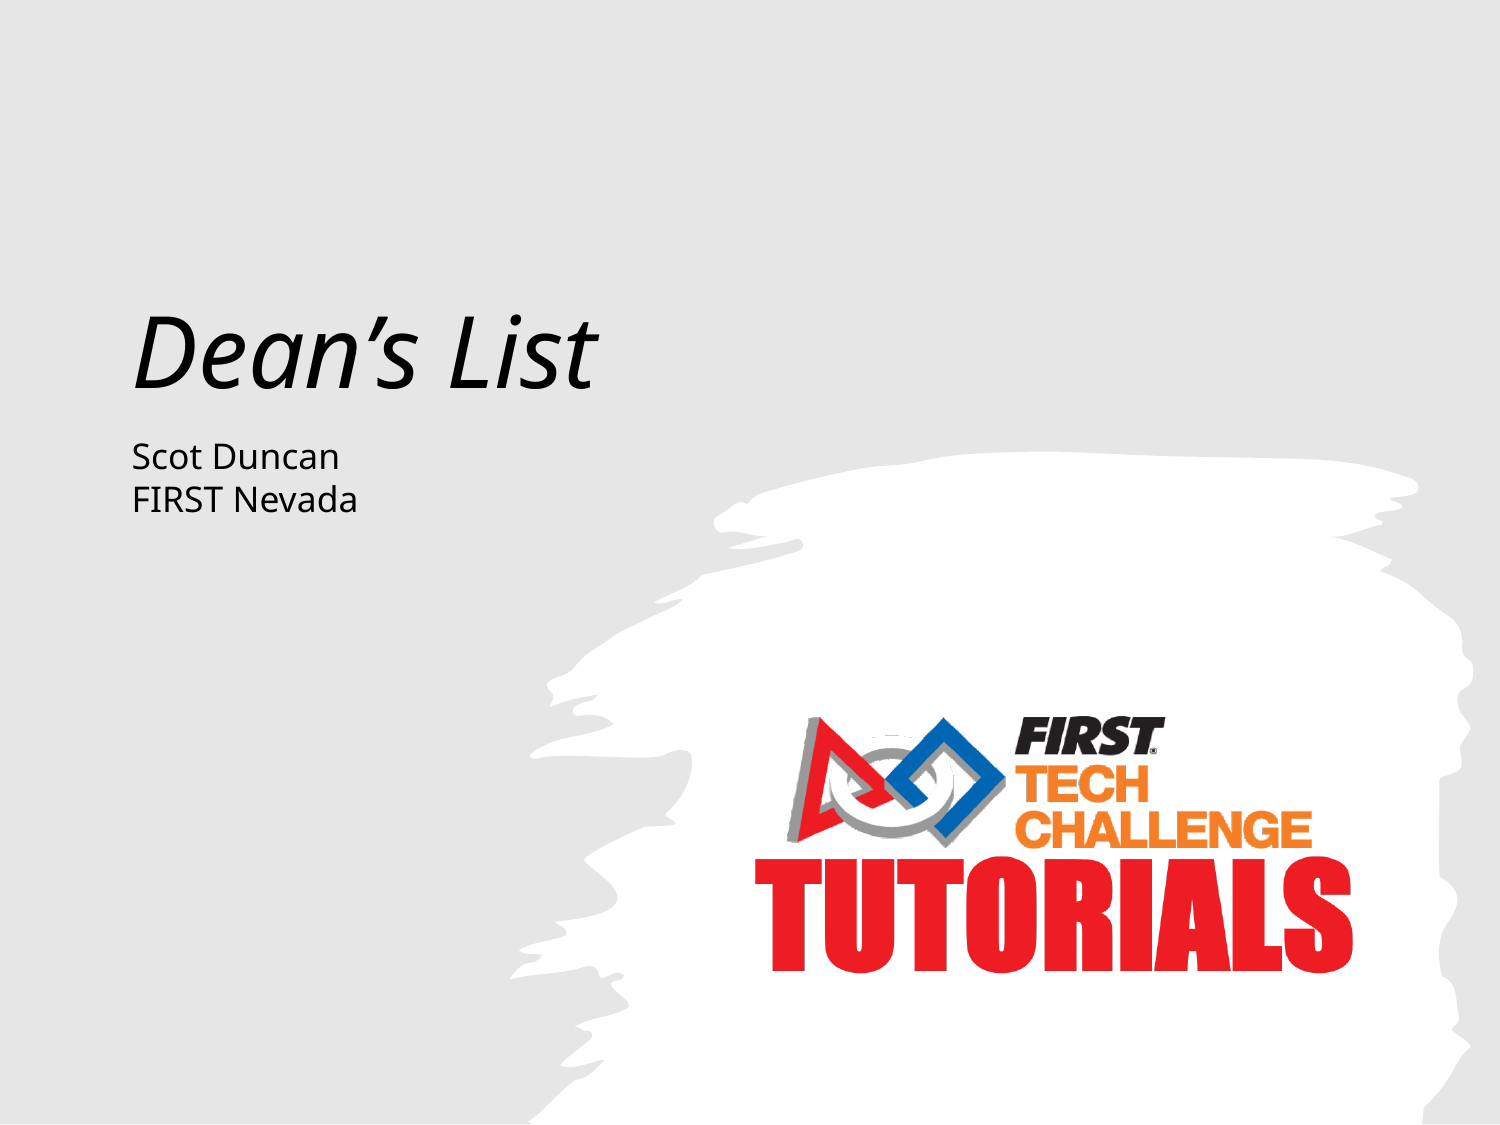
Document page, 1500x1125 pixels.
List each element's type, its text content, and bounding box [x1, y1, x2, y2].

text_box [511, 452, 1473, 1125]
subtitle Scot Duncan FIRST Nevada [116, 426, 764, 533]
text_box [0, 0, 1500, 1125]
picture [749, 715, 1355, 978]
title Dean’s List [116, 138, 1453, 418]
